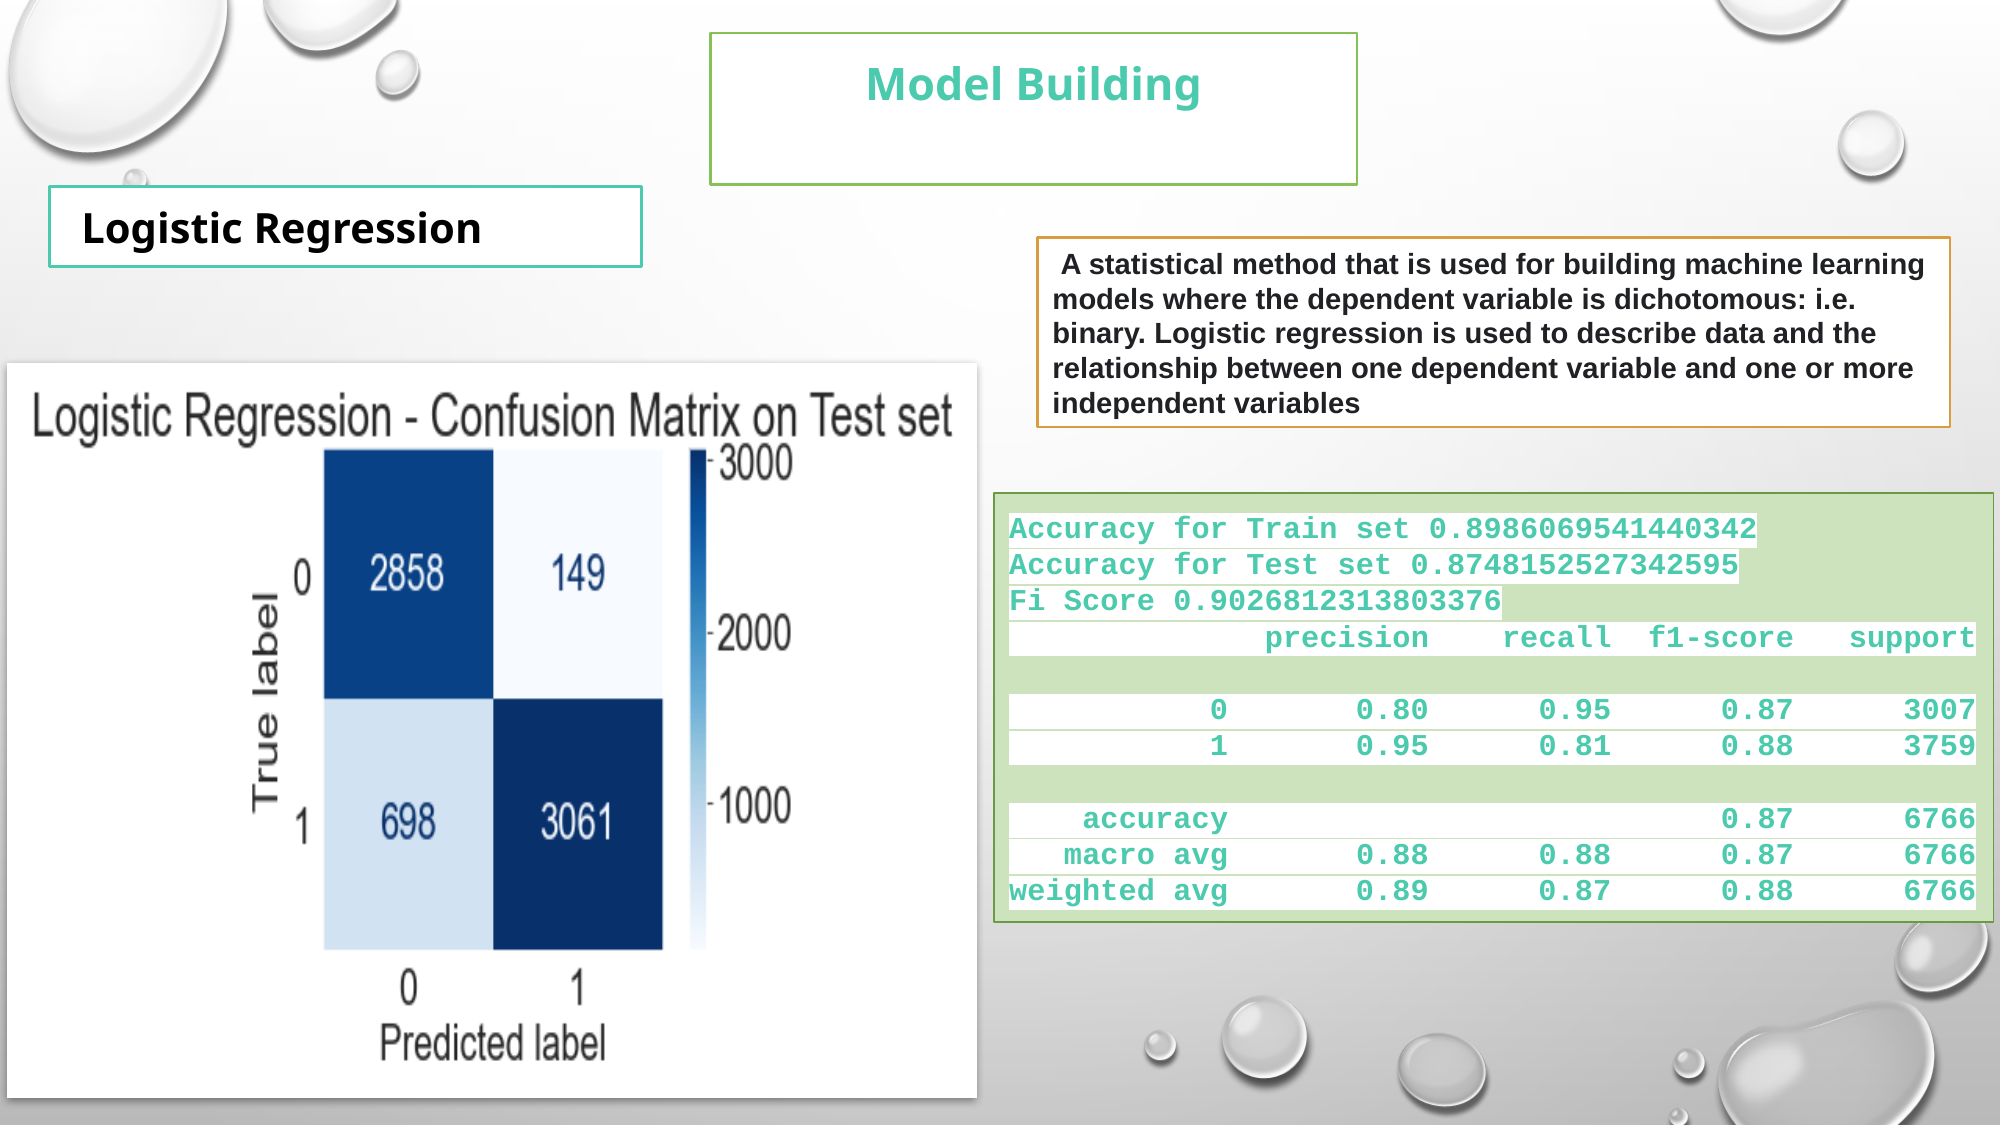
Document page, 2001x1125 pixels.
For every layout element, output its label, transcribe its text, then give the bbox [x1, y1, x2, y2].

picture [0, 0, 2000, 1125]
text_box A statistical method that is used for building machine learning models where the dependent variable is dichotomous: i.e. binary. Logistic regression is used to describe data and the relationship between one dependent variable and one or more independent variables [1036, 236, 1951, 428]
text_box Model Building [709, 32, 1358, 186]
text_box Logistic Regression [48, 185, 643, 268]
text_box Accuracy for Train set 0.8986069541440342 Accuracy for Test set 0.8748152527342595 Fi Score 0.9026812313803376 precision recall f1-score support 0 0.80 0.95 0.87 3007 1 0.95 0.81 0.88 3759 accuracy 0.87 6766 macro avg 0.88 0.88 0.87 6766 weighted avg 0.89 0.87 0.88 6766 [993, 492, 1994, 923]
